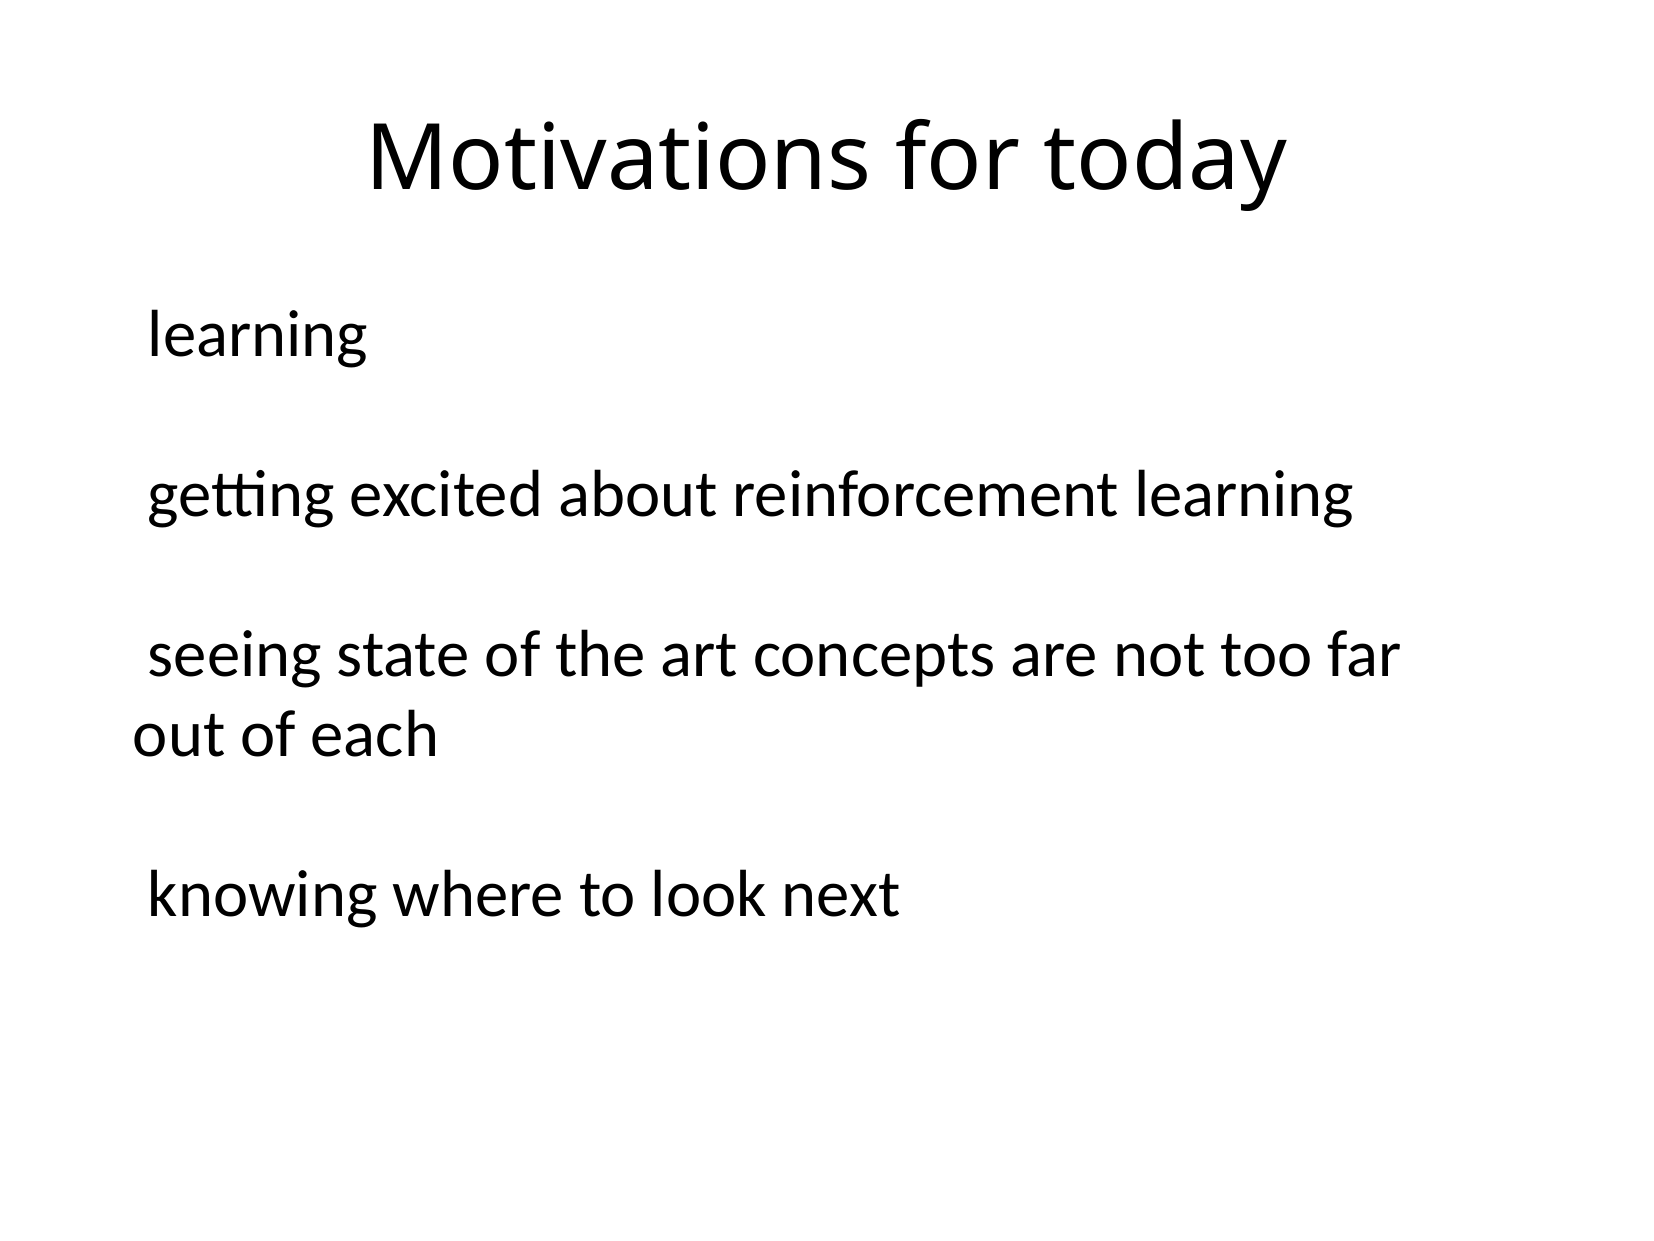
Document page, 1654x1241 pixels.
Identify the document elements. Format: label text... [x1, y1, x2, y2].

text_box learning getting excited about reinforcement learning seeing state of the art concepts are not too far out of each knowing where to look next [118, 282, 1521, 1017]
title Motivations for today [82, 49, 1571, 257]
